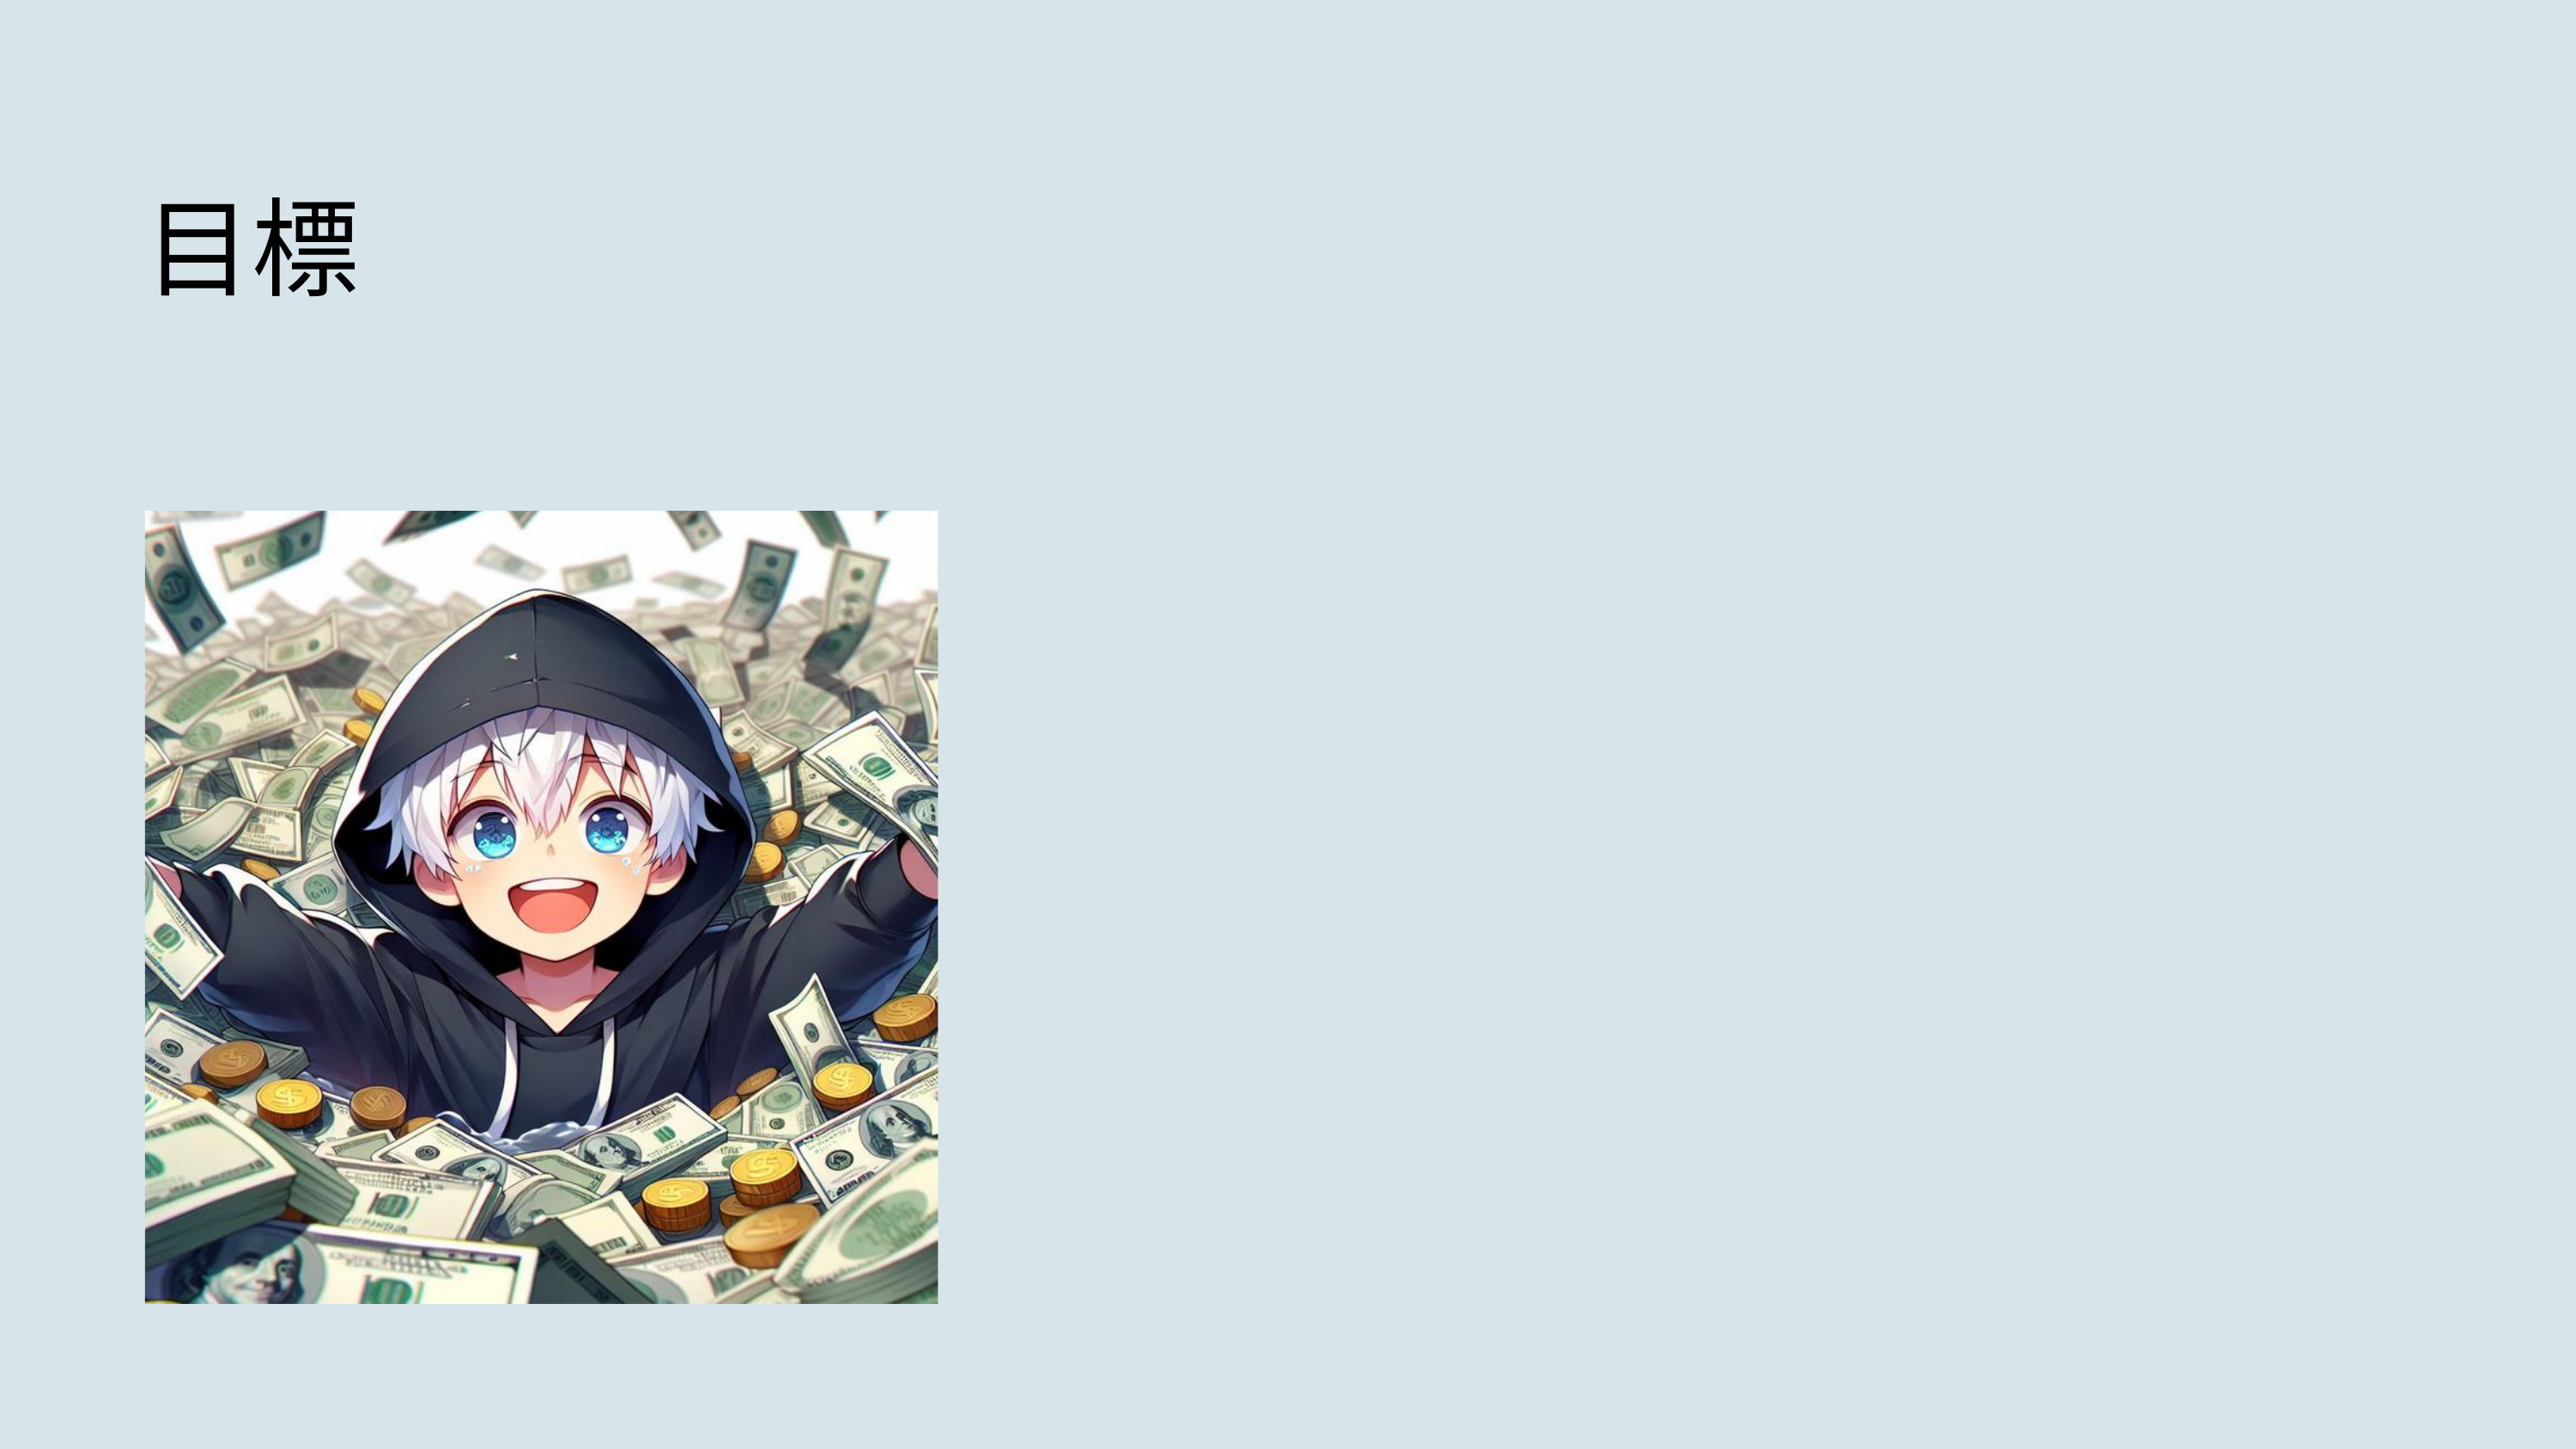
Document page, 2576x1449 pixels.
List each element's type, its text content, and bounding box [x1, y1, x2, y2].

text_box [144, 511, 939, 1304]
text_box 目標 [144, 128, 839, 309]
